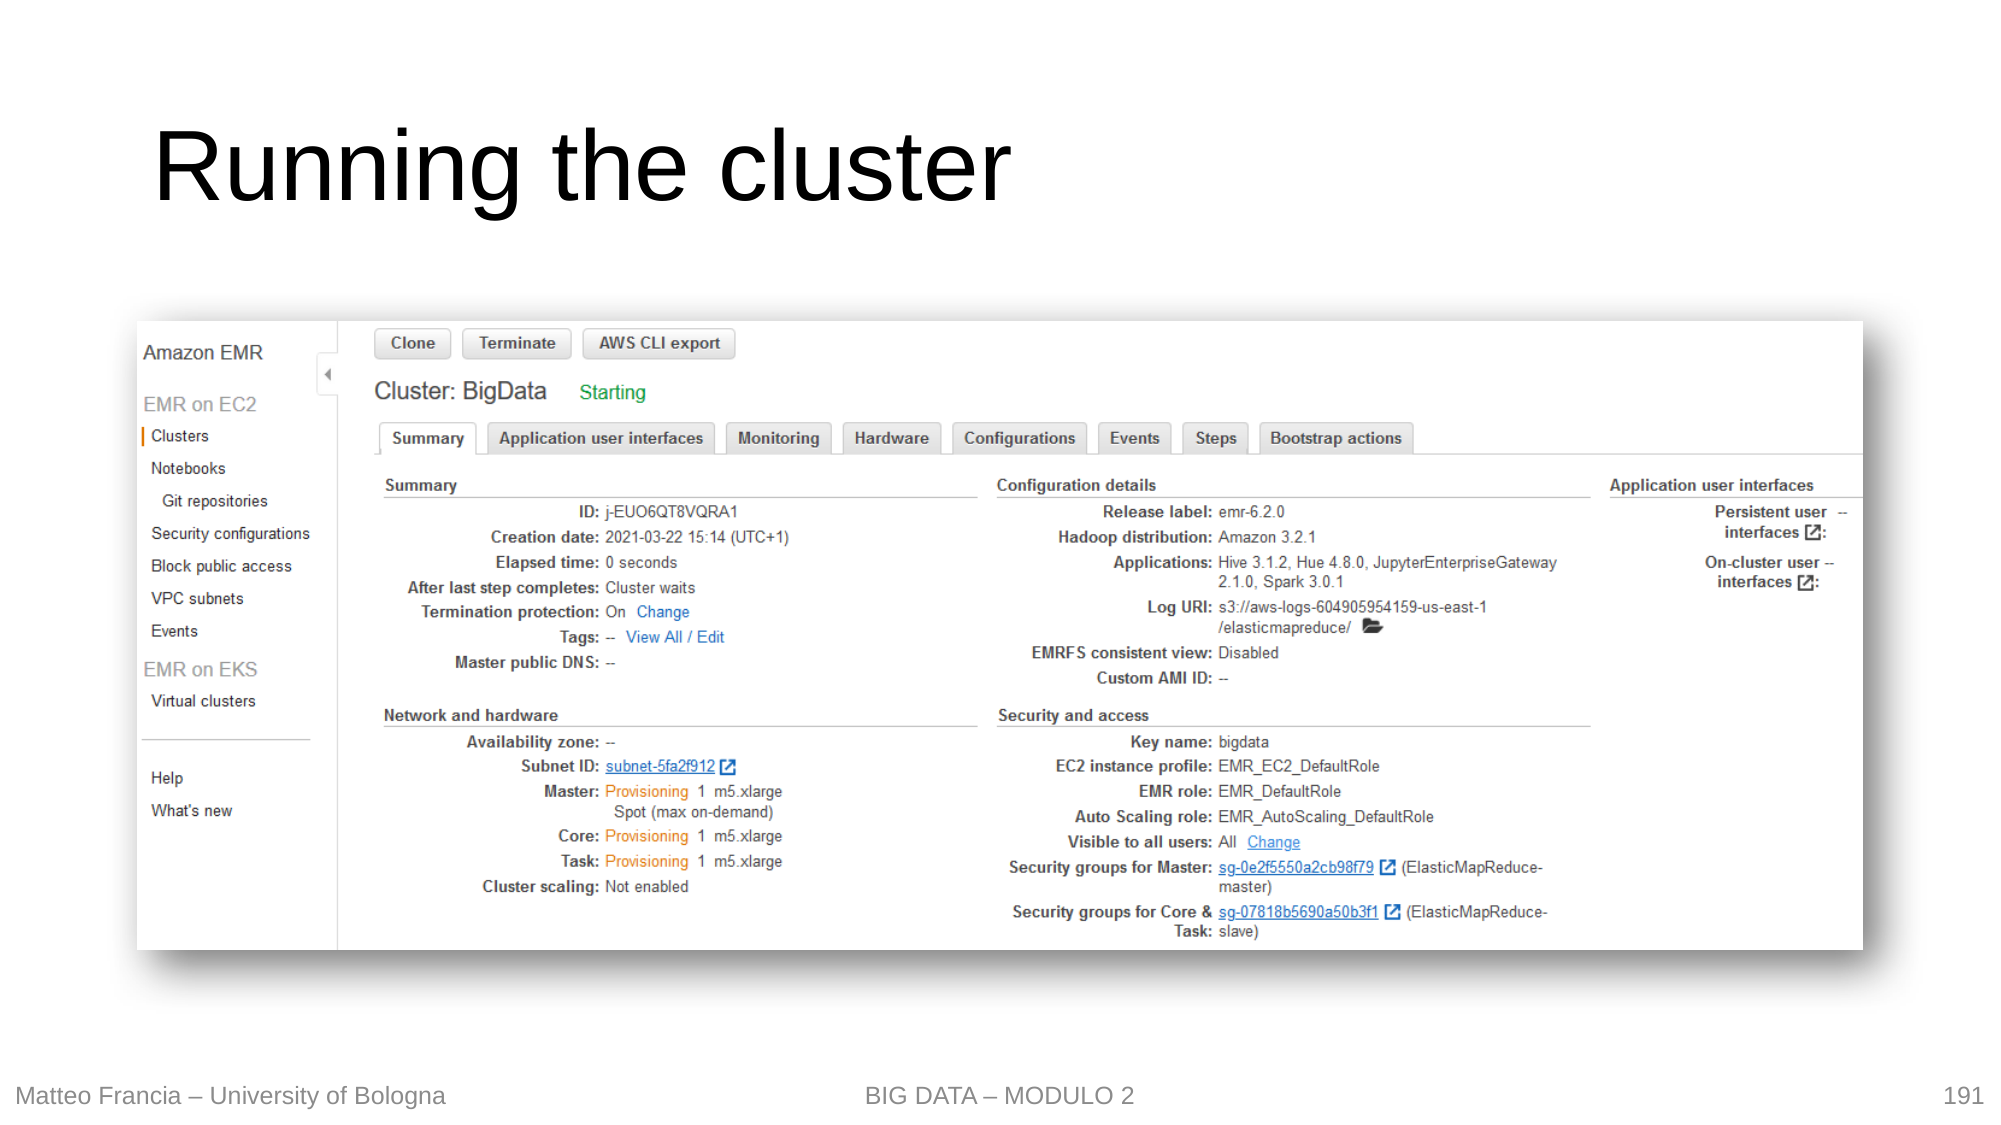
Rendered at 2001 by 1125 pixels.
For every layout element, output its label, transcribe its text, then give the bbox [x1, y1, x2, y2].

title Running the cluster [137, 59, 1863, 278]
footer Matteo Francia – University of Bologna [0, 1065, 466, 1125]
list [137, 321, 1863, 950]
slide_number 191 [1550, 1065, 2000, 1125]
